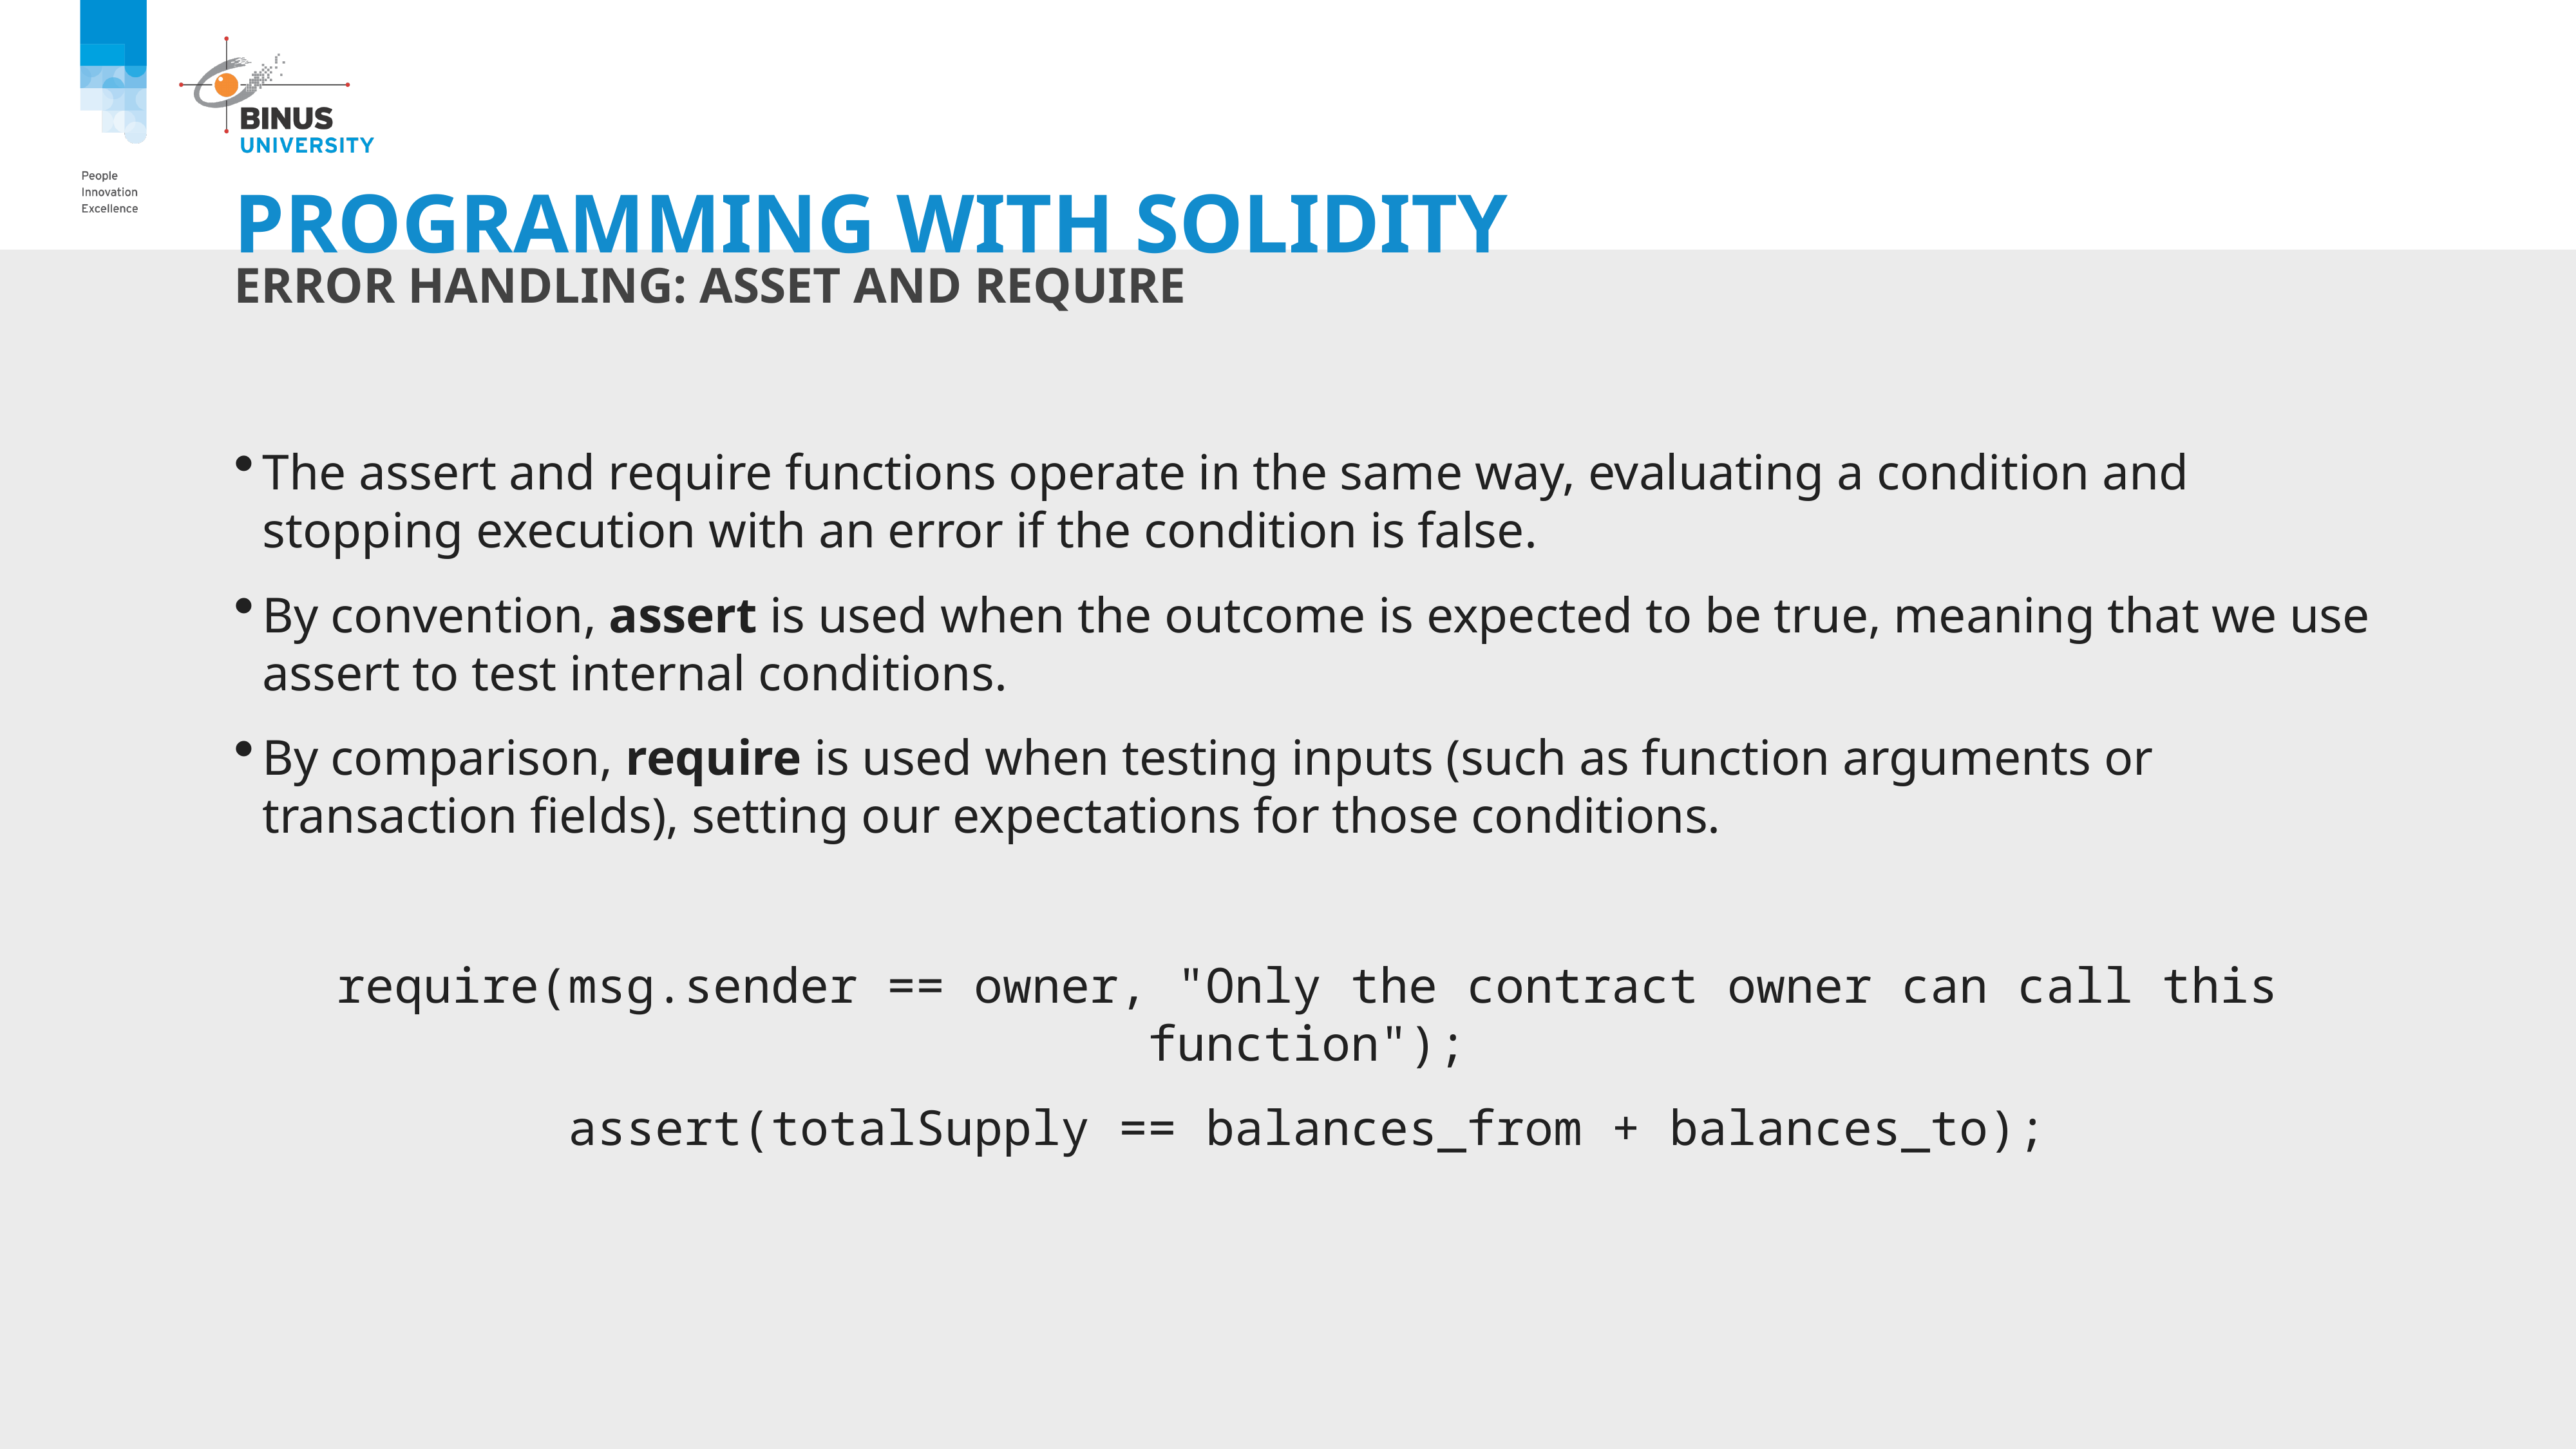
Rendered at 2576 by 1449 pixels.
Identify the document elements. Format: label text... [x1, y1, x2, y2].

picture [81, 146, 146, 213]
list The assert and require functions operate in the same way, evaluating a condition and stopping execution with an error if the condition is false. By convention, assert is used when the outcome is expected to be true, meaning that we use assert to test internal conditions. By comparison, require is used when testing inputs (such as function arguments or transaction fields), setting our expectations for those conditions. require(msg.sender == owner, "Only the contract owner can call this function"); assert(totalSupply == balances_from + balances_to); [228, 435, 2387, 1417]
picture [80, 66, 147, 144]
title Programming with solidity [228, 185, 1784, 240]
list Error handling: asset and require [228, 255, 1262, 341]
picture [174, 25, 374, 161]
